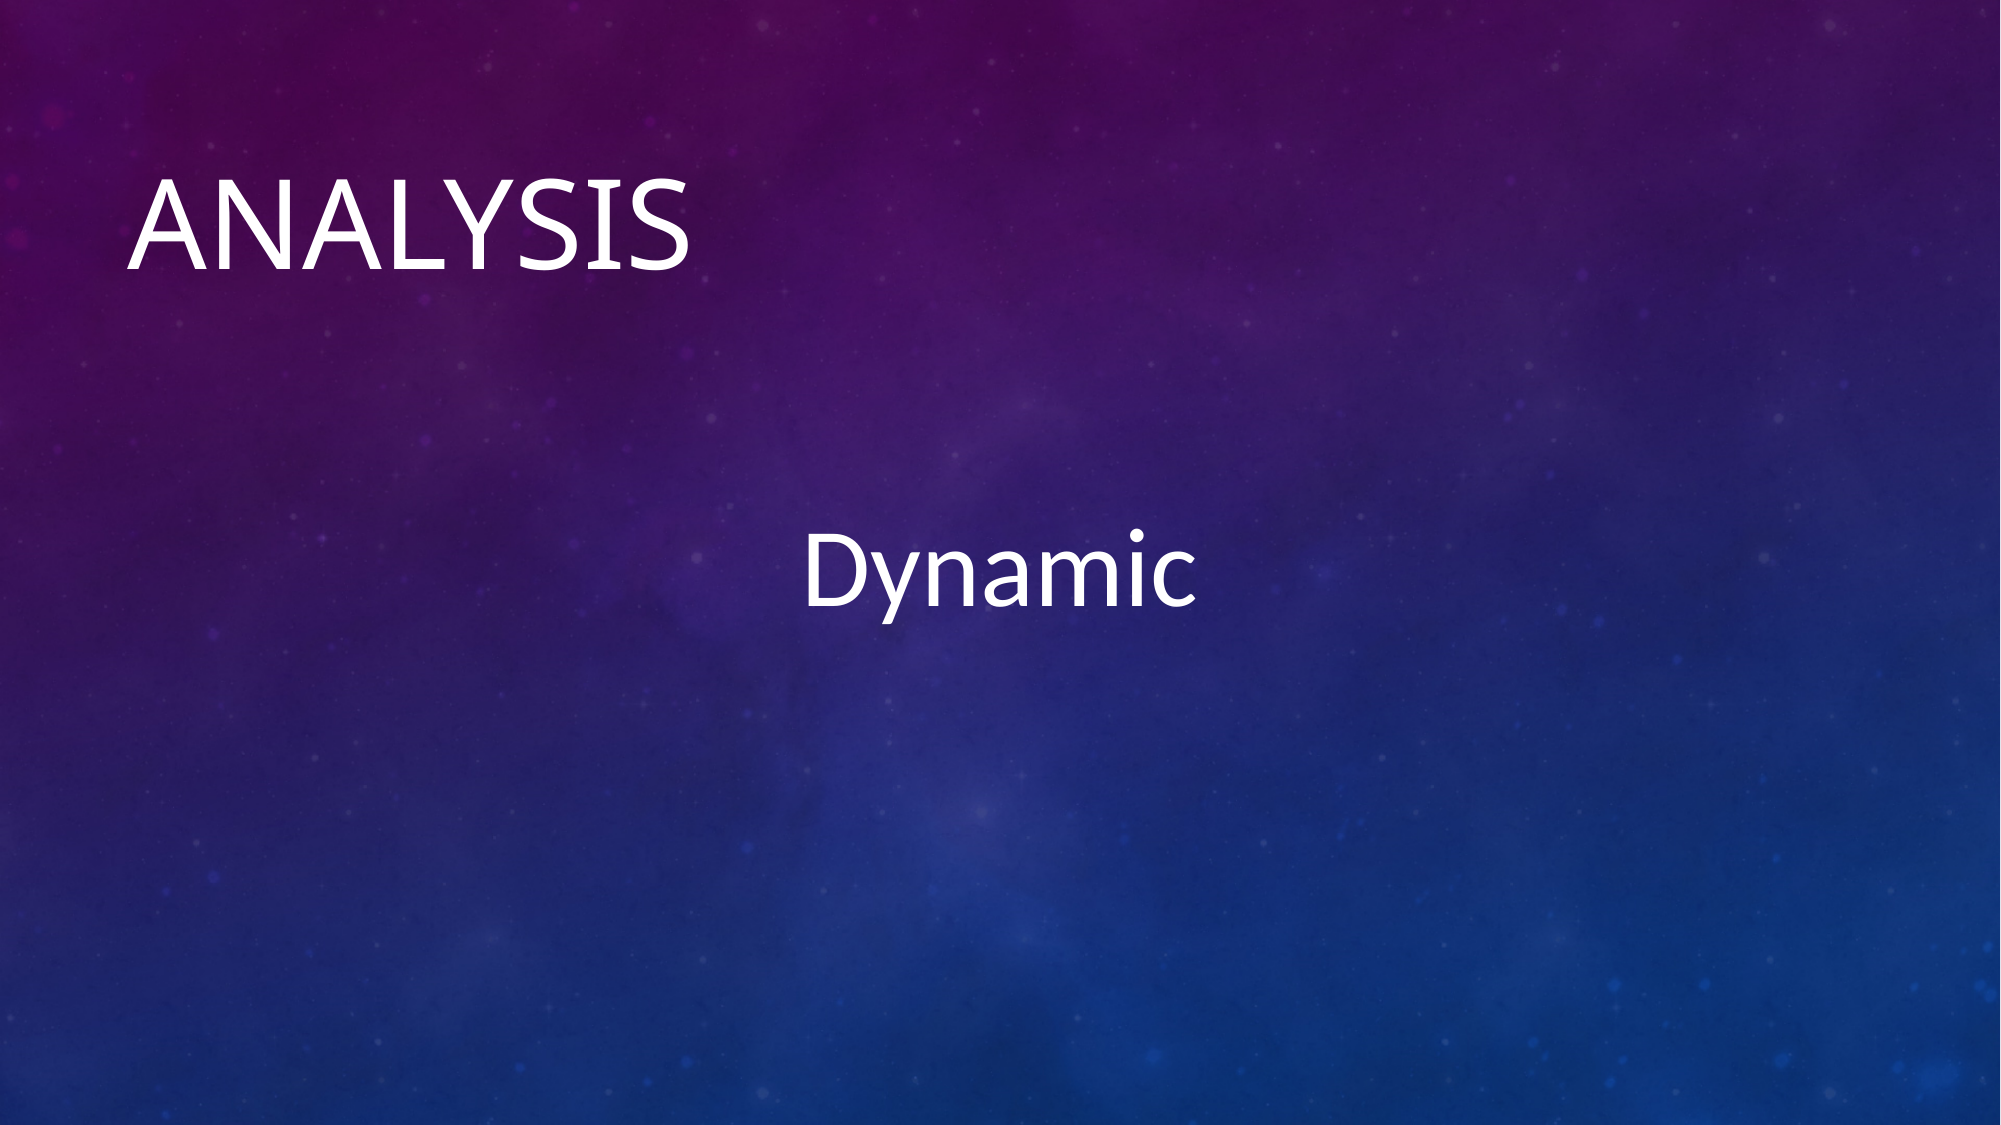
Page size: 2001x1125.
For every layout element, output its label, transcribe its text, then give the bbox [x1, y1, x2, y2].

text_box Dynamic [786, 486, 1213, 637]
title Analysis [112, 99, 1775, 339]
picture [0, 0, 2001, 1125]
